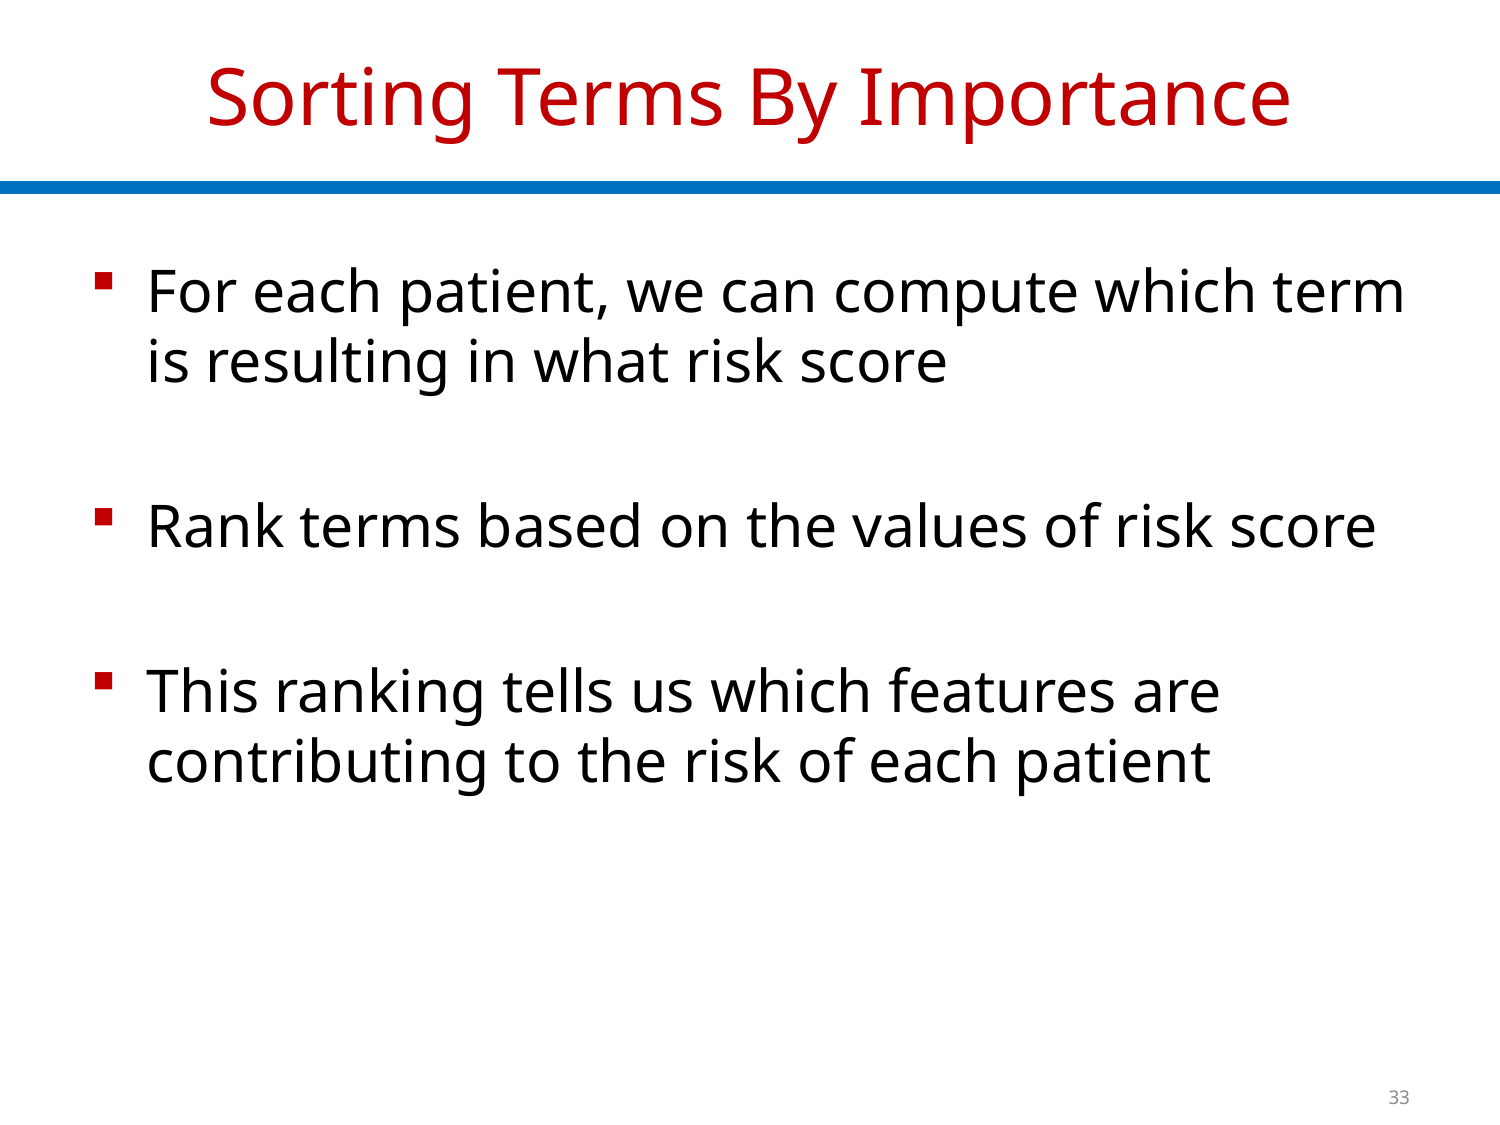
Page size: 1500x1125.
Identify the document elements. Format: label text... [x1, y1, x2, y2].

slide_number 33 [1074, 1085, 1425, 1112]
list For each patient, we can compute which term is resulting in what risk score Rank terms based on the values of risk score This ranking tells us which features are contributing to the risk of each patient [75, 245, 1425, 1096]
title Sorting Terms By Importance [0, 0, 1500, 188]
